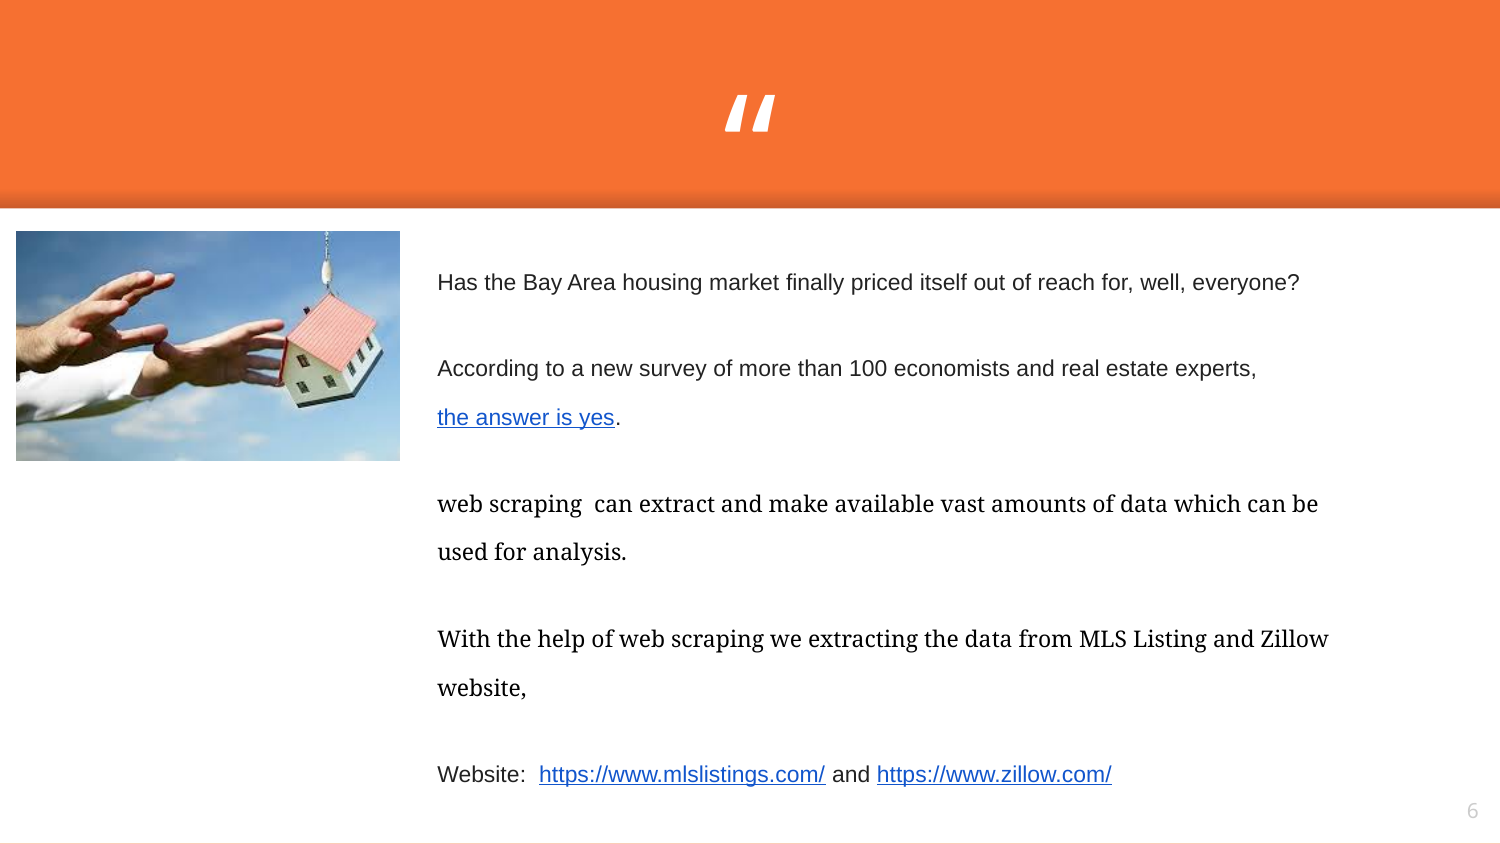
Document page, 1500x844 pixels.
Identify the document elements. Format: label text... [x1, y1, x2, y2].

list Has the Bay Area housing market finally priced itself out of reach for, well, everyone? According to a new survey of more than 100 economists and real estate experts, the answer is yes. web scraping can extract and make available vast amounts of data which can be used for analysis. With the help of web scraping we extracting the data from MLS Listing and Zillow website, Website: https://www.mlslistings.com/ and https://www.zillow.com/ [422, 231, 1360, 788]
picture [16, 230, 400, 461]
slide_number 6 [1403, 779, 1494, 844]
